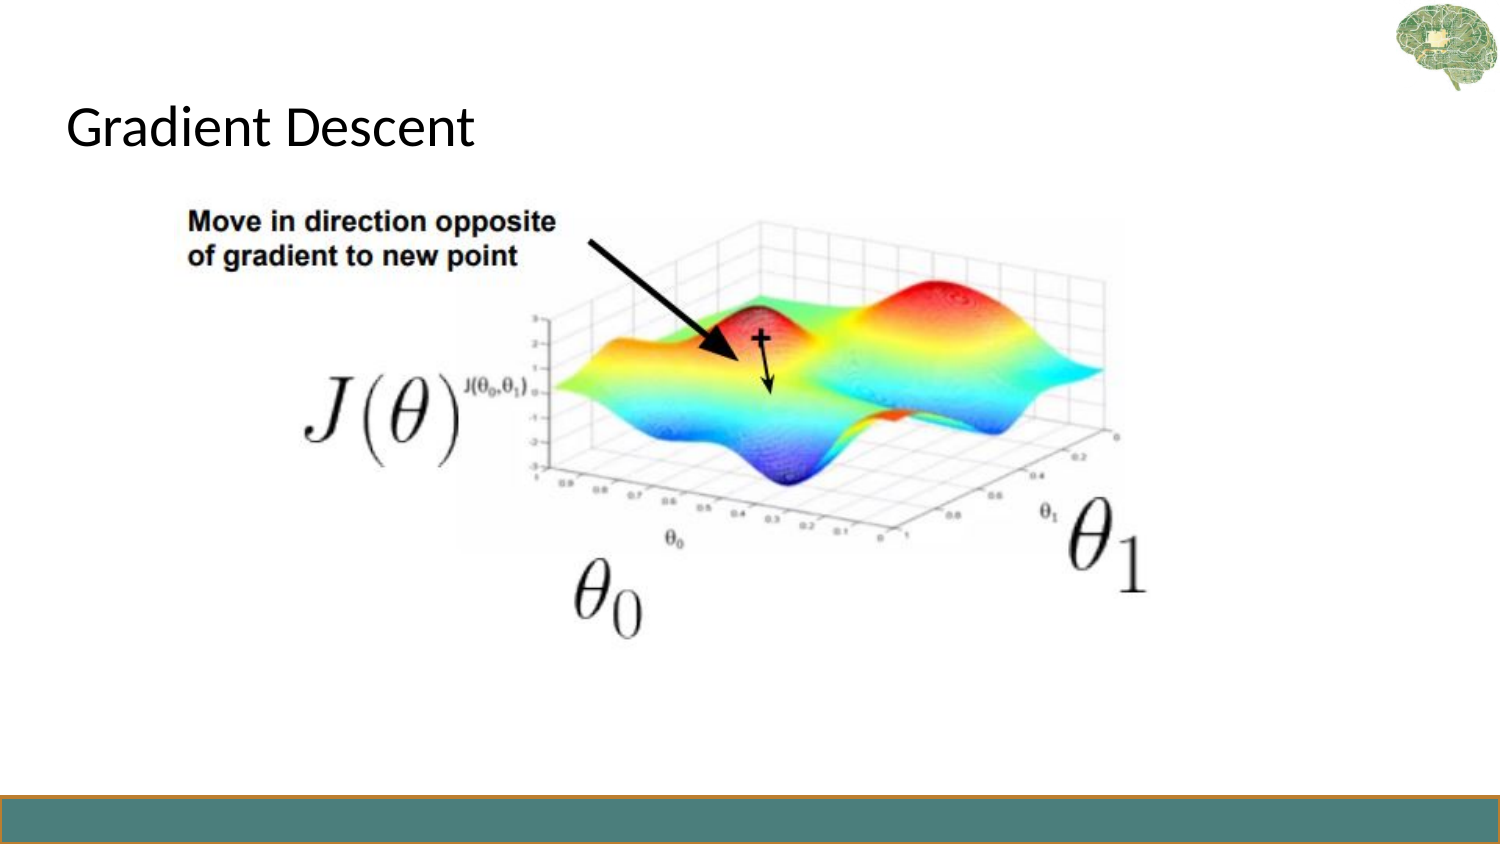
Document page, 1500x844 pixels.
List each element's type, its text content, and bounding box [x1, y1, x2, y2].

title Gradient Descent [51, 72, 1449, 167]
picture [1392, 0, 1500, 92]
text_box [0, 795, 1500, 844]
picture [174, 160, 1247, 685]
